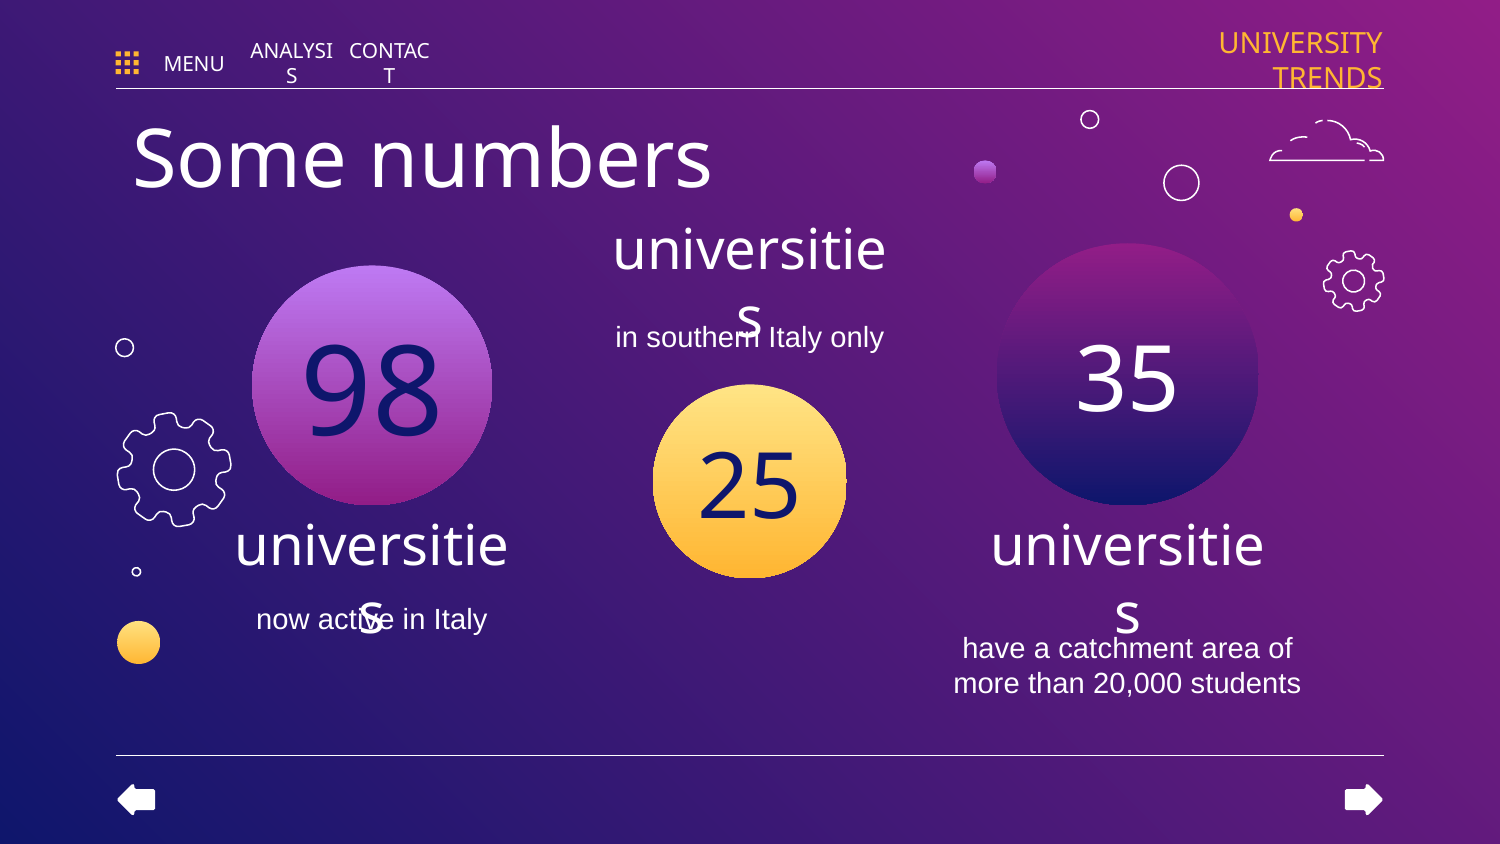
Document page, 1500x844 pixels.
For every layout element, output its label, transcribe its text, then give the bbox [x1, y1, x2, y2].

text_box 35 [996, 243, 1259, 506]
text_box now active in Italy [210, 585, 535, 674]
text_box [1289, 208, 1303, 222]
text_box universities [965, 552, 1290, 602]
text_box CONTACT [346, 45, 433, 81]
text_box have a catchment area of more than 20,000 students [935, 614, 1321, 704]
text_box universities [588, 256, 912, 303]
text_box universities [210, 552, 535, 585]
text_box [115, 50, 139, 75]
text_box MENU [151, 45, 237, 81]
text_box [973, 160, 997, 184]
text_box [1323, 250, 1384, 312]
text_box [1344, 784, 1383, 816]
text_box [117, 412, 231, 527]
text_box [117, 784, 156, 816]
text_box in southern Italy only [588, 303, 912, 393]
text_box 98 [252, 265, 493, 506]
text_box UNIVERSITY TRENDS [1158, 34, 1383, 85]
text_box [117, 620, 161, 664]
text_box ANALYSIS [248, 45, 335, 81]
text_box [109, 45, 145, 81]
text_box 25 [652, 393, 847, 579]
title Some numbers [117, 90, 1383, 191]
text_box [1269, 120, 1385, 161]
